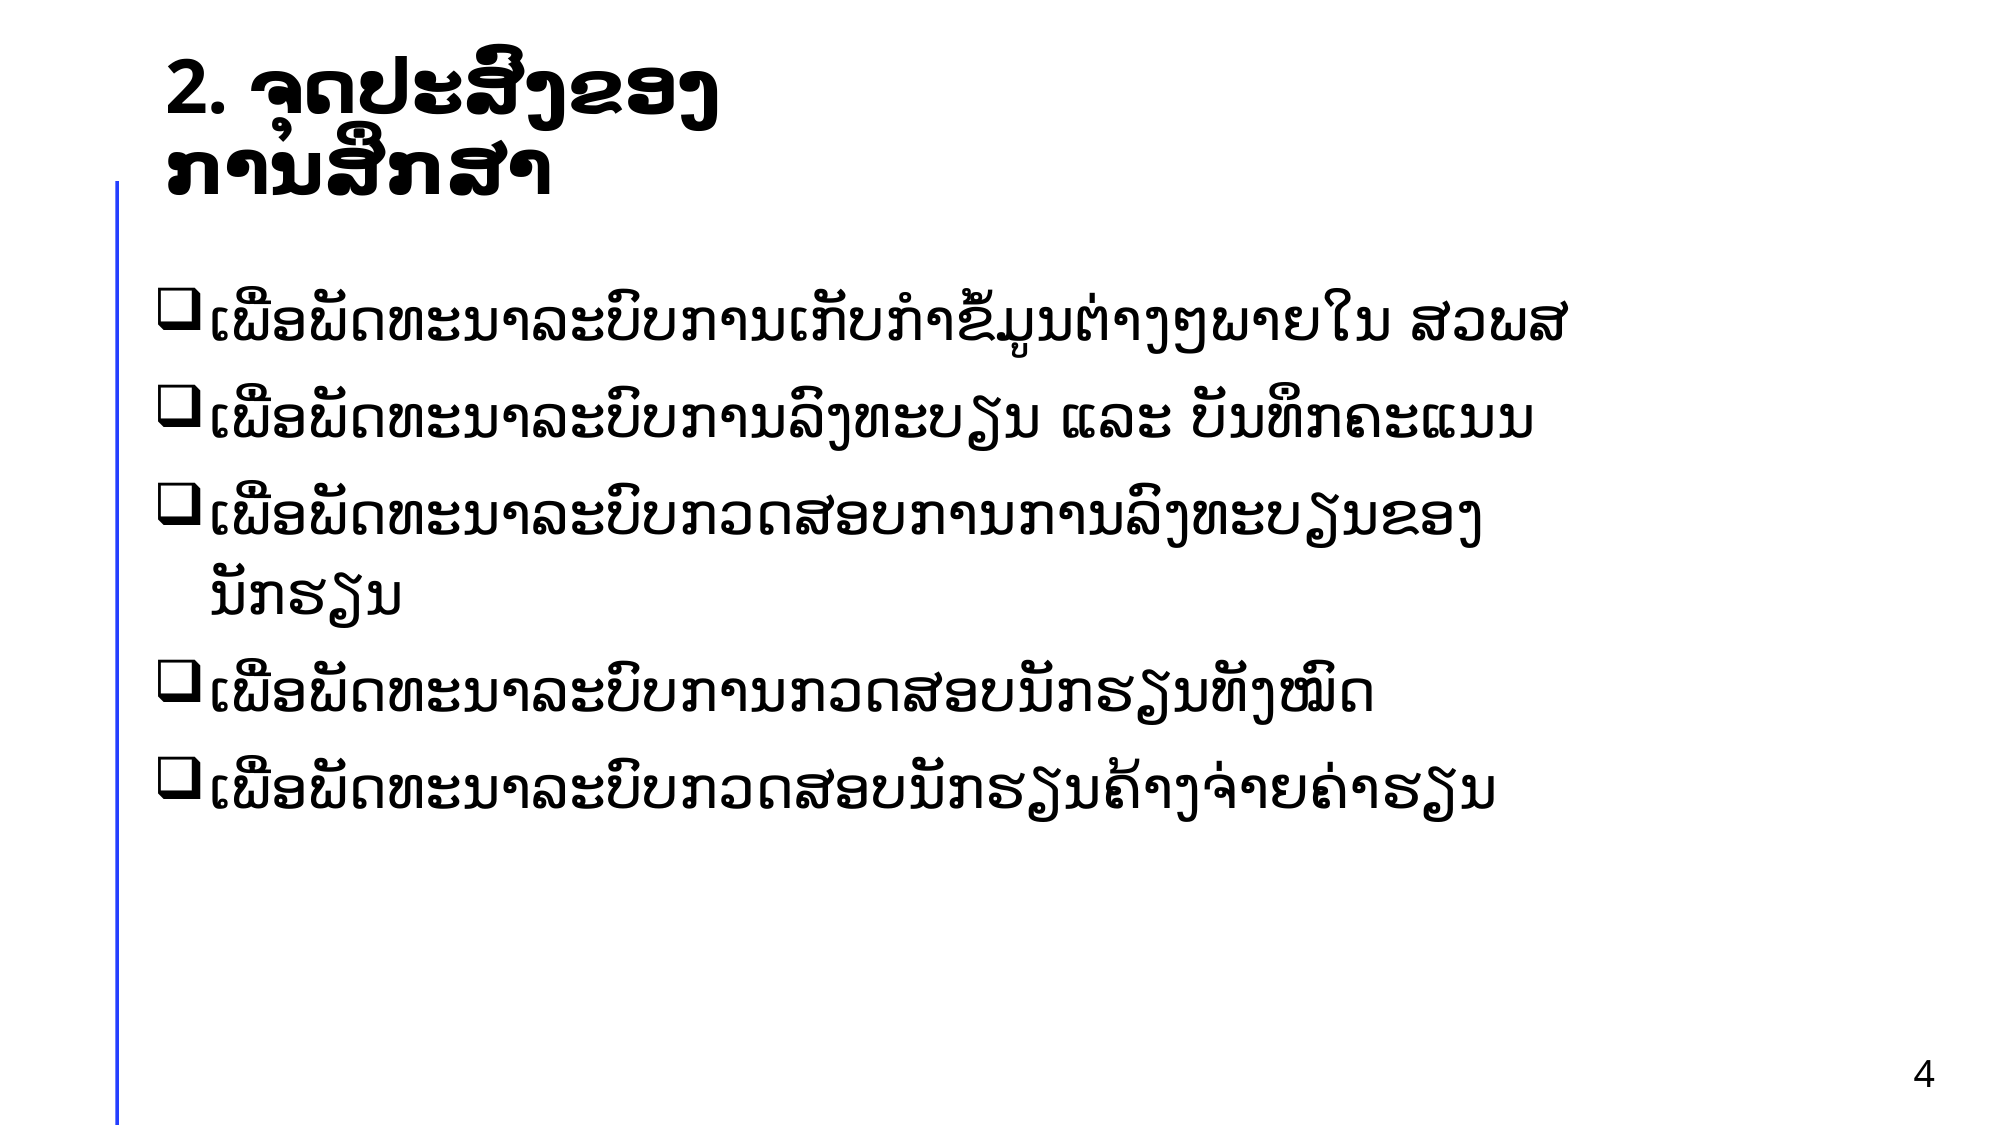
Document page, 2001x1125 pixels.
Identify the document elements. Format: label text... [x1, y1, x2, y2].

text_box ເພື່ອພັດທະນາລະບົບການເກັບກໍາຂໍ້ມູນຕ່າງໆພາຍໃນ ສວພສ ເພື່ອພັດທະນາລະບົບການລົງທະບຽນ ແລະ ບັນທຶກຄະແນນ ເພື່ອພັດທະນາລະບົບກວດສອບການການລົງທະບຽນຂອງນັກຮຽນ ເພື່ອພັດທະນາລະບົບການກວດສອບນັກຮຽນທັງໝົດ ເພື່ອພັດທະນາລະບົບກວດສອບນັກຮຽນຄ້າງຈ່າຍຄ່າຮຽນ [138, 264, 1673, 829]
text_box 2. ຈຸດປະສົງຂອງການສຶກສາ [164, 100, 1090, 211]
text_box 4 [1499, 1042, 1950, 1103]
